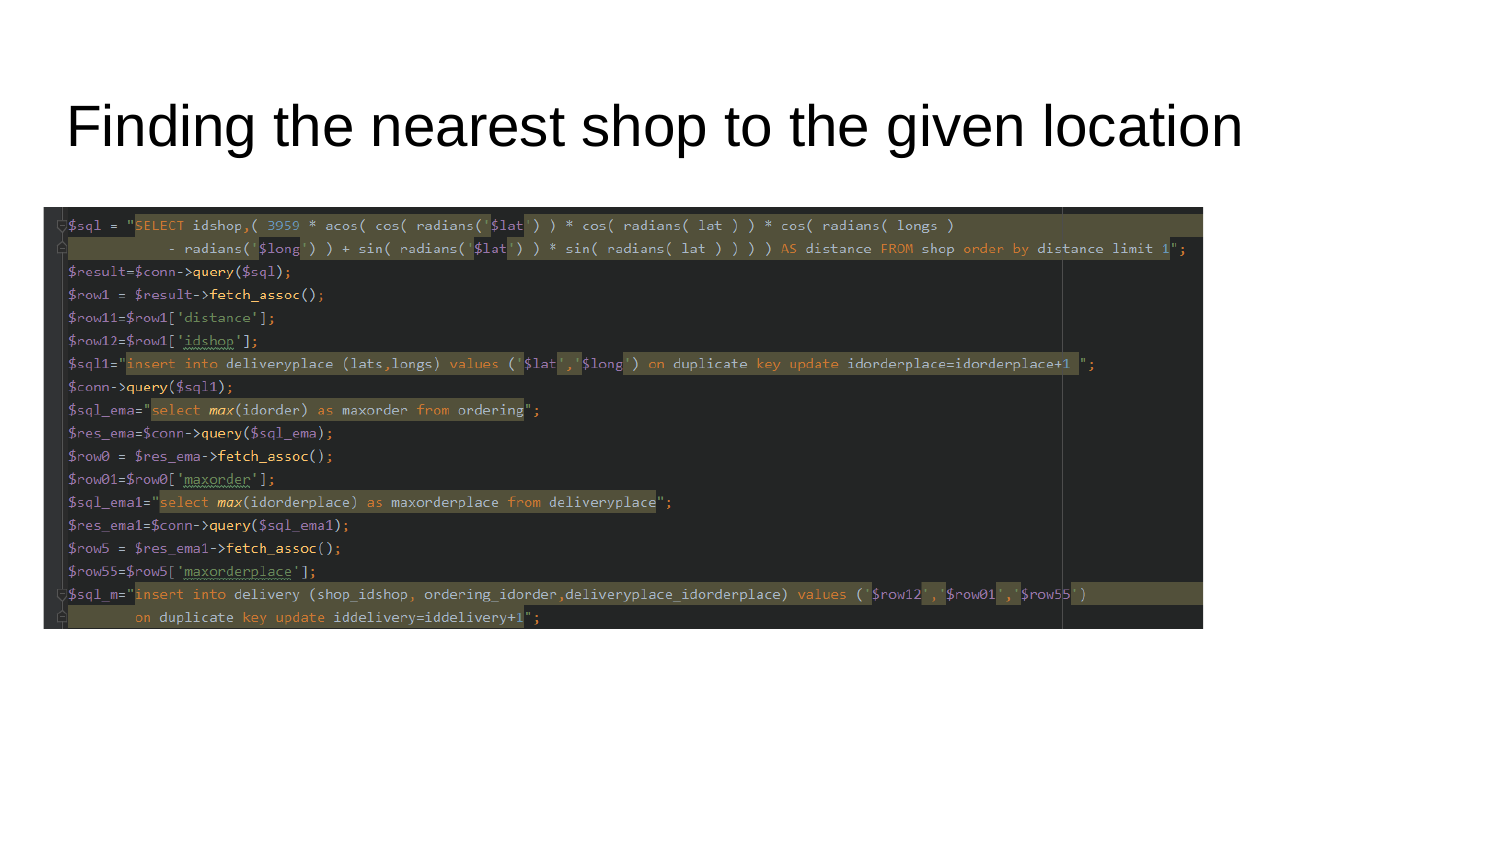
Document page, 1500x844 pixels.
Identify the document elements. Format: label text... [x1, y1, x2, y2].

picture [43, 206, 1204, 629]
title Finding the nearest shop to the given location [51, 72, 1449, 167]
